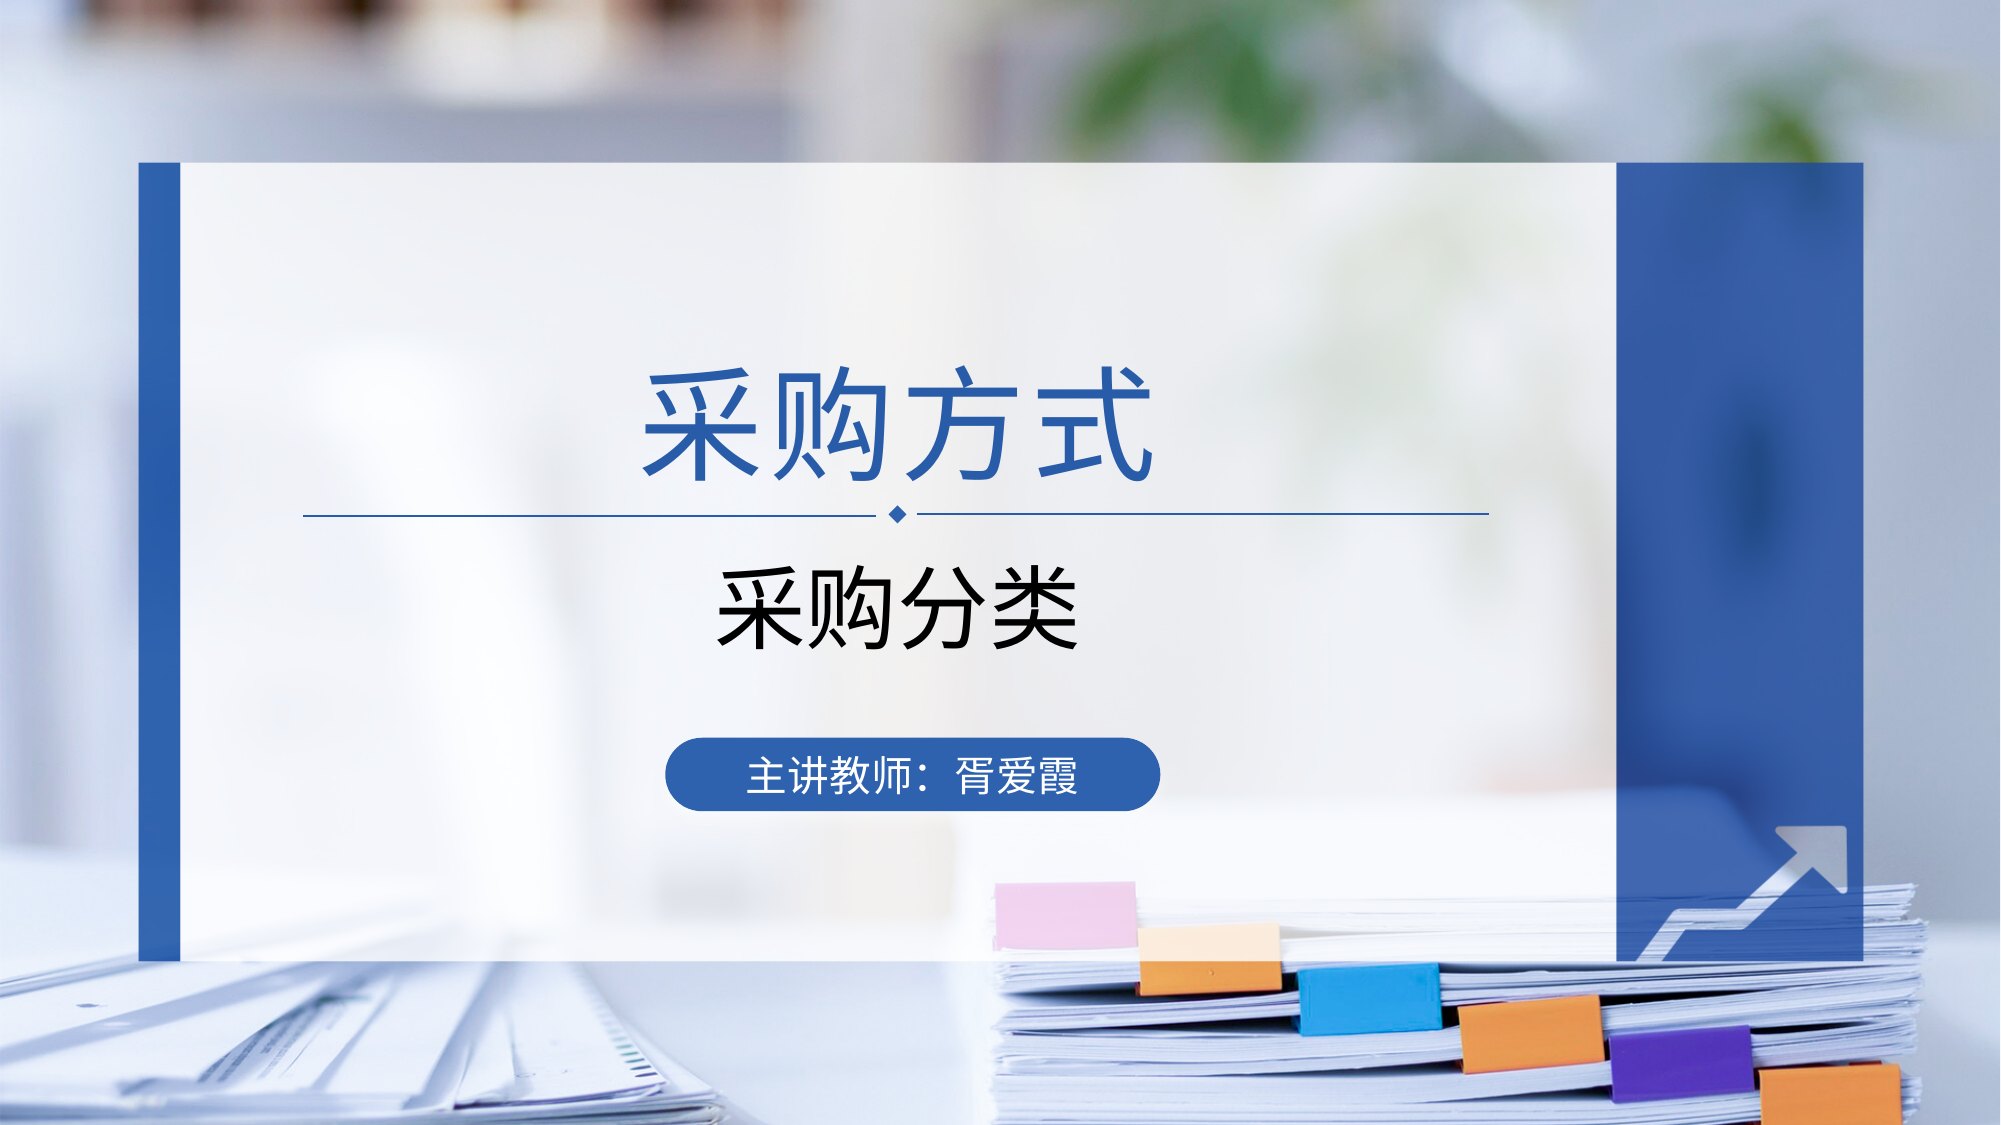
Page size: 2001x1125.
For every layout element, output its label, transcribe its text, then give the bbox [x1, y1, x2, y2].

text_box 采购分类 [178, 520, 1617, 668]
text_box 主讲教师：胥爱霞 [665, 737, 1161, 812]
picture [0, 0, 2001, 1125]
text_box [887, 503, 908, 525]
text_box 采购方式 [178, 308, 1617, 504]
